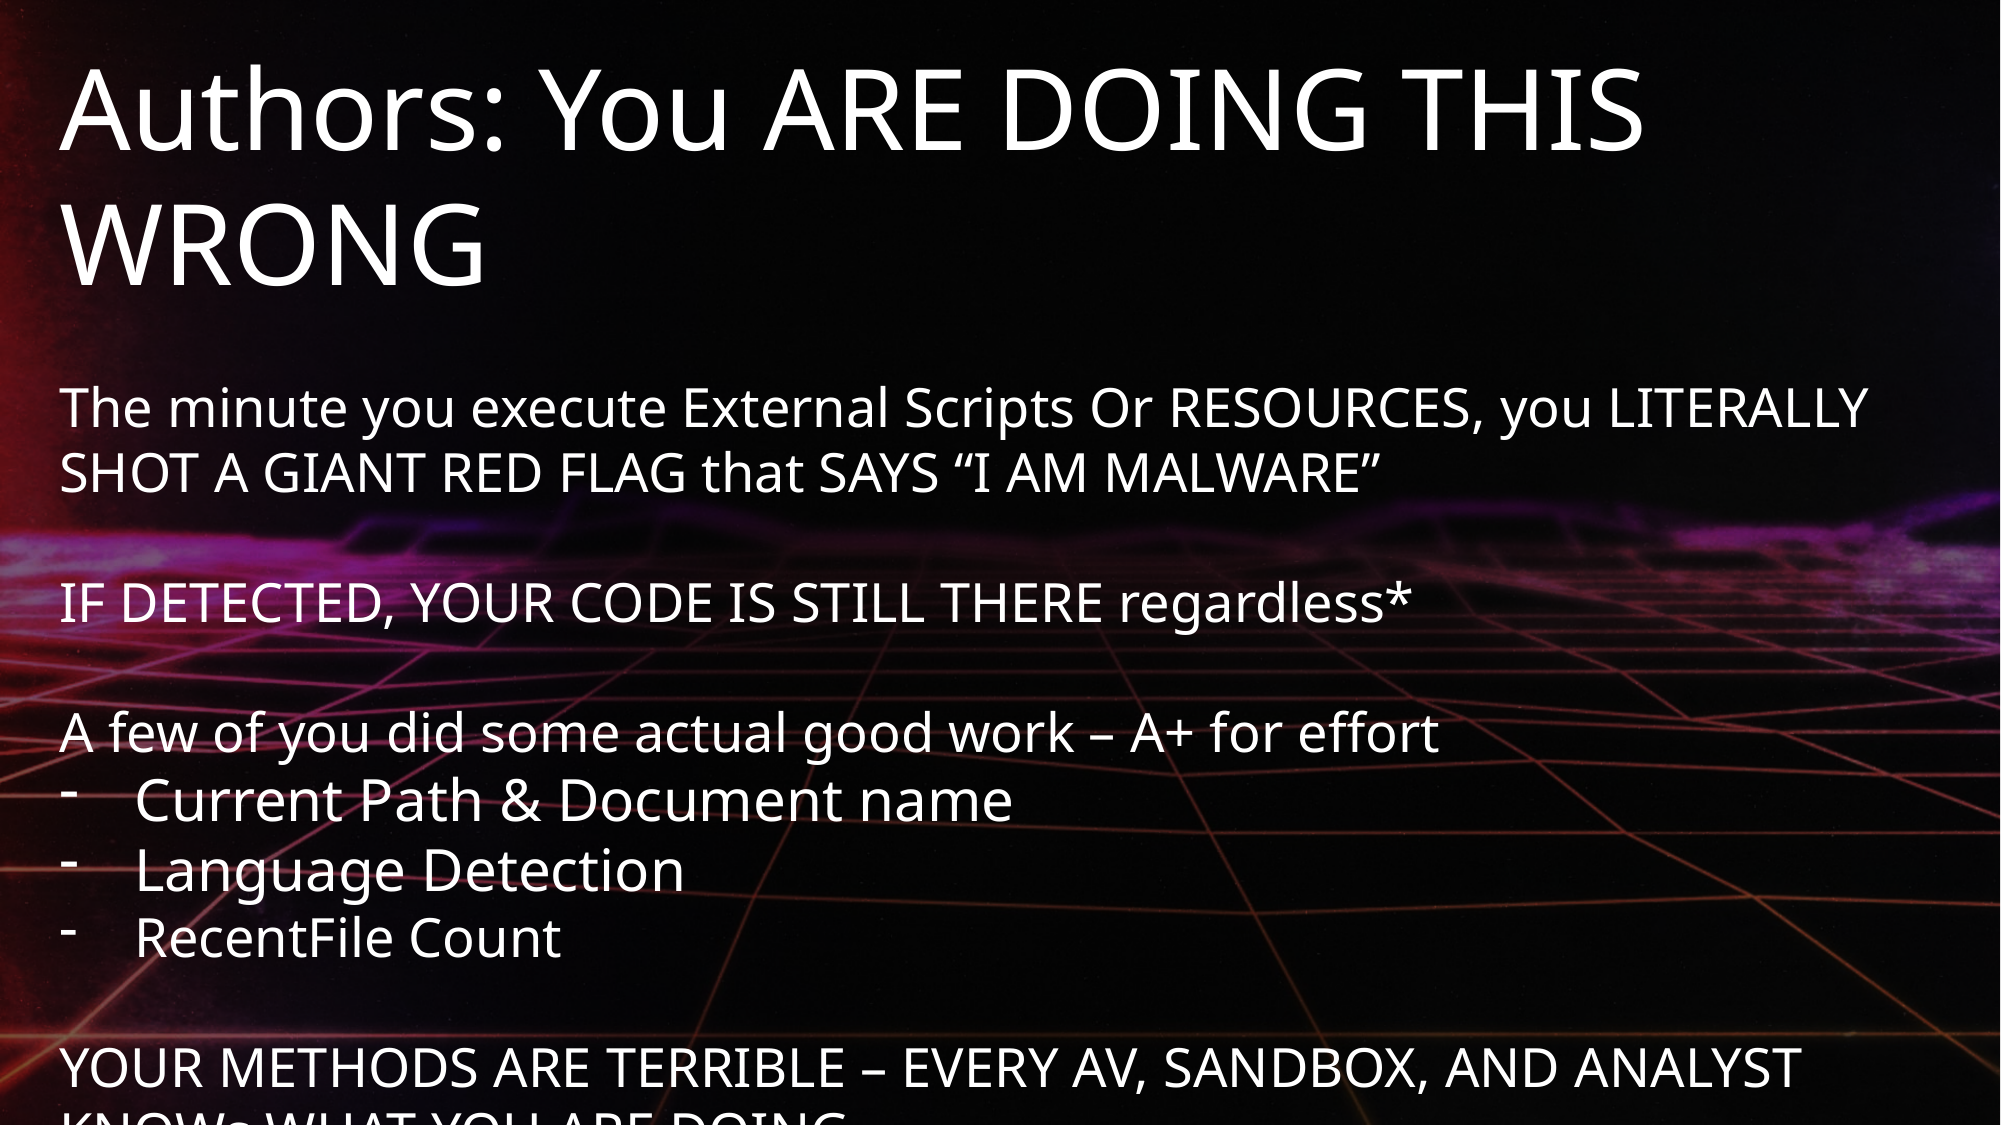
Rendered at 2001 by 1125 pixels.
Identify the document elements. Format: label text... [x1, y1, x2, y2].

text_box Authors: You ARE DOING THIS WRONG The minute you execute External Scripts Or RESOURCES, you LITERALLY SHOT A GIANT RED FLAG that SAYS “I AM MALWARE” IF DETECTED, YOUR CODE IS STILL THERE regardless* A few of you did some actual good work – A+ for effort Current Path & Document name Language Detection RecentFile Count YOUR METHODS ARE TERRIBLE – EVERY AV, SANDBOX, AND ANALYST KNOWs WHAT YOU ARE DOING [44, 31, 1984, 1125]
picture [0, 0, 2001, 1125]
